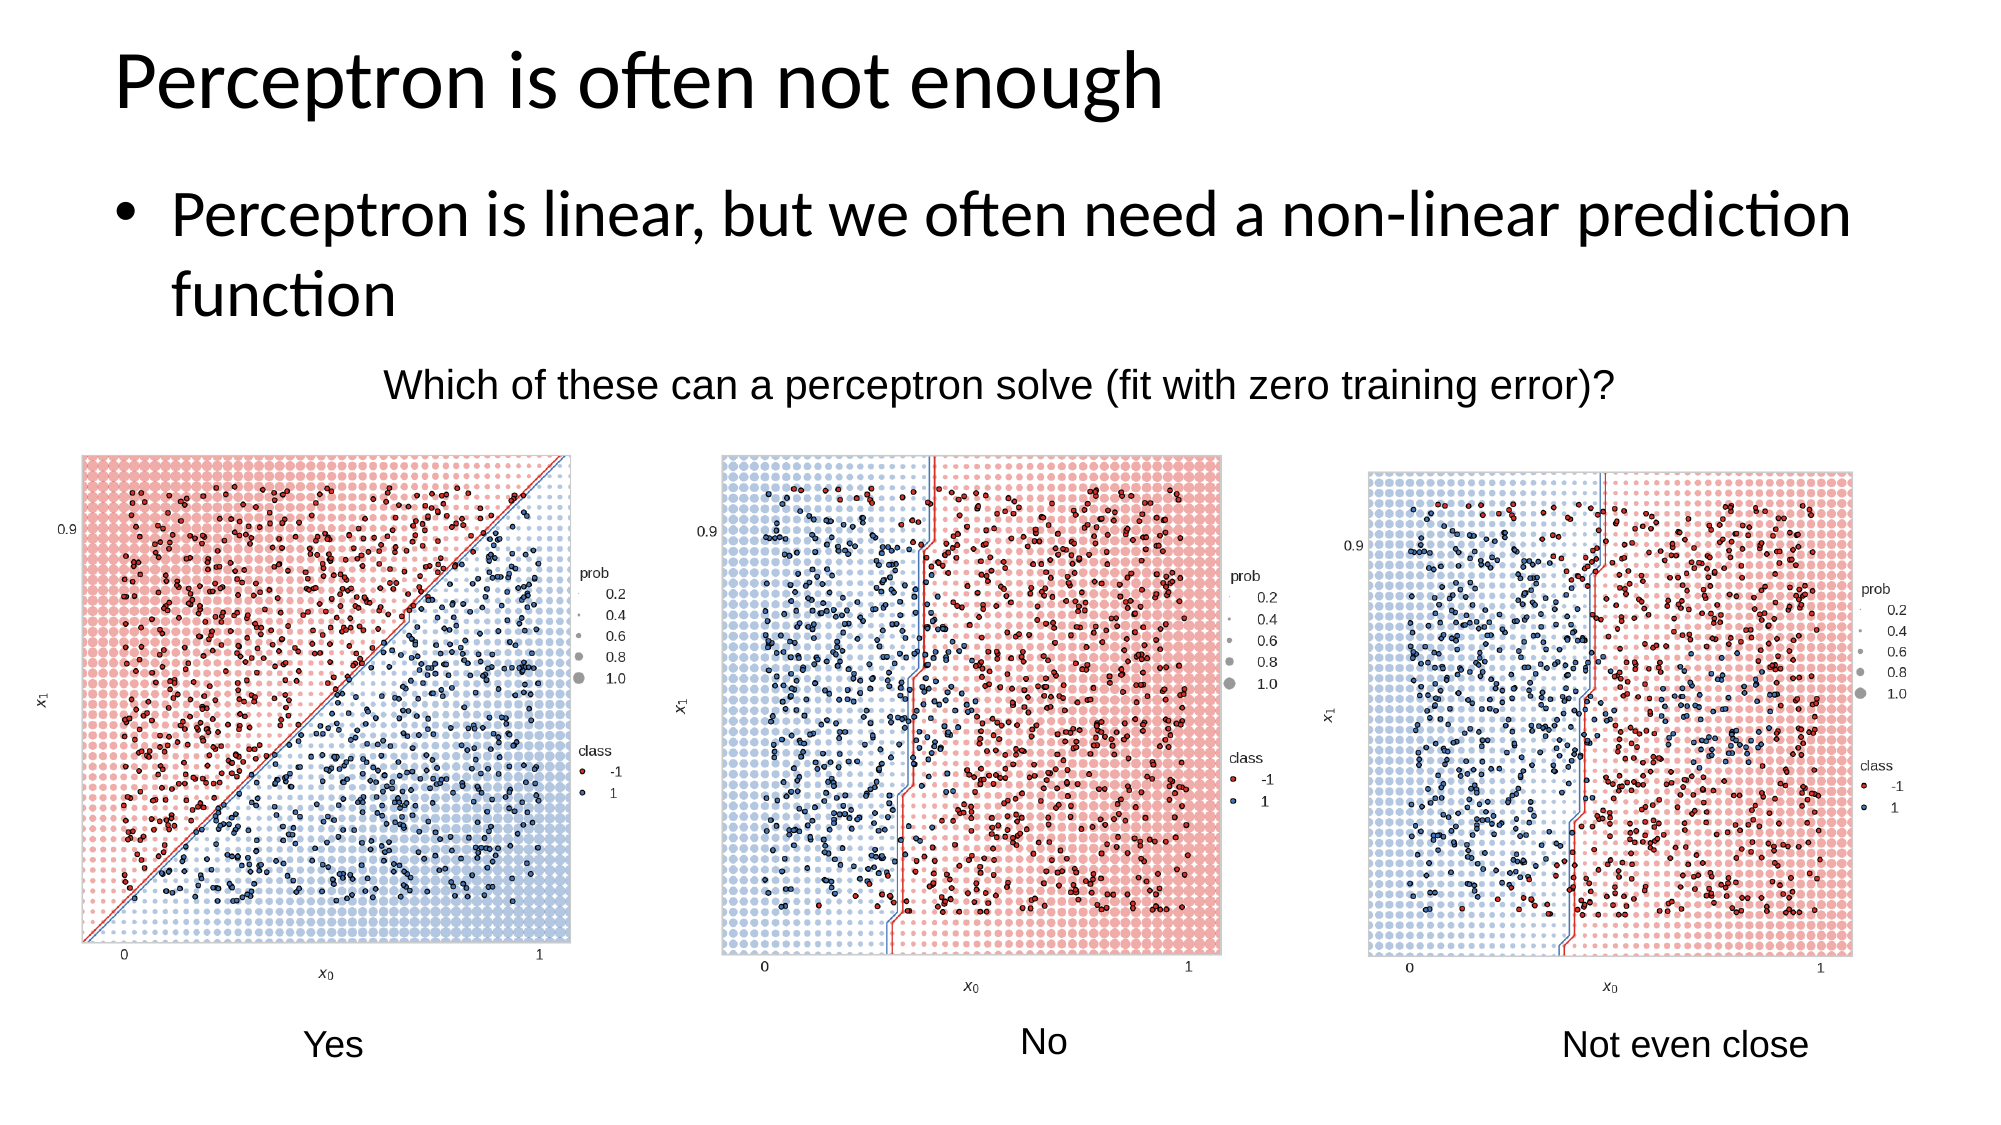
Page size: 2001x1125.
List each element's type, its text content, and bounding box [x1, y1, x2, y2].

text_box Which of these can a perceptron solve (fit with zero training error)? [368, 350, 1632, 416]
text_box Not even close [1547, 1013, 1878, 1073]
picture [1312, 462, 1923, 1005]
picture [25, 444, 642, 992]
text_box No [1005, 1013, 1095, 1070]
list Perceptron is linear, but we often need a non-linear prediction function [99, 162, 1900, 1005]
text_box Yes [288, 1012, 379, 1073]
title Perceptron is often not enough [99, 0, 1900, 150]
picture [664, 445, 1294, 1005]
